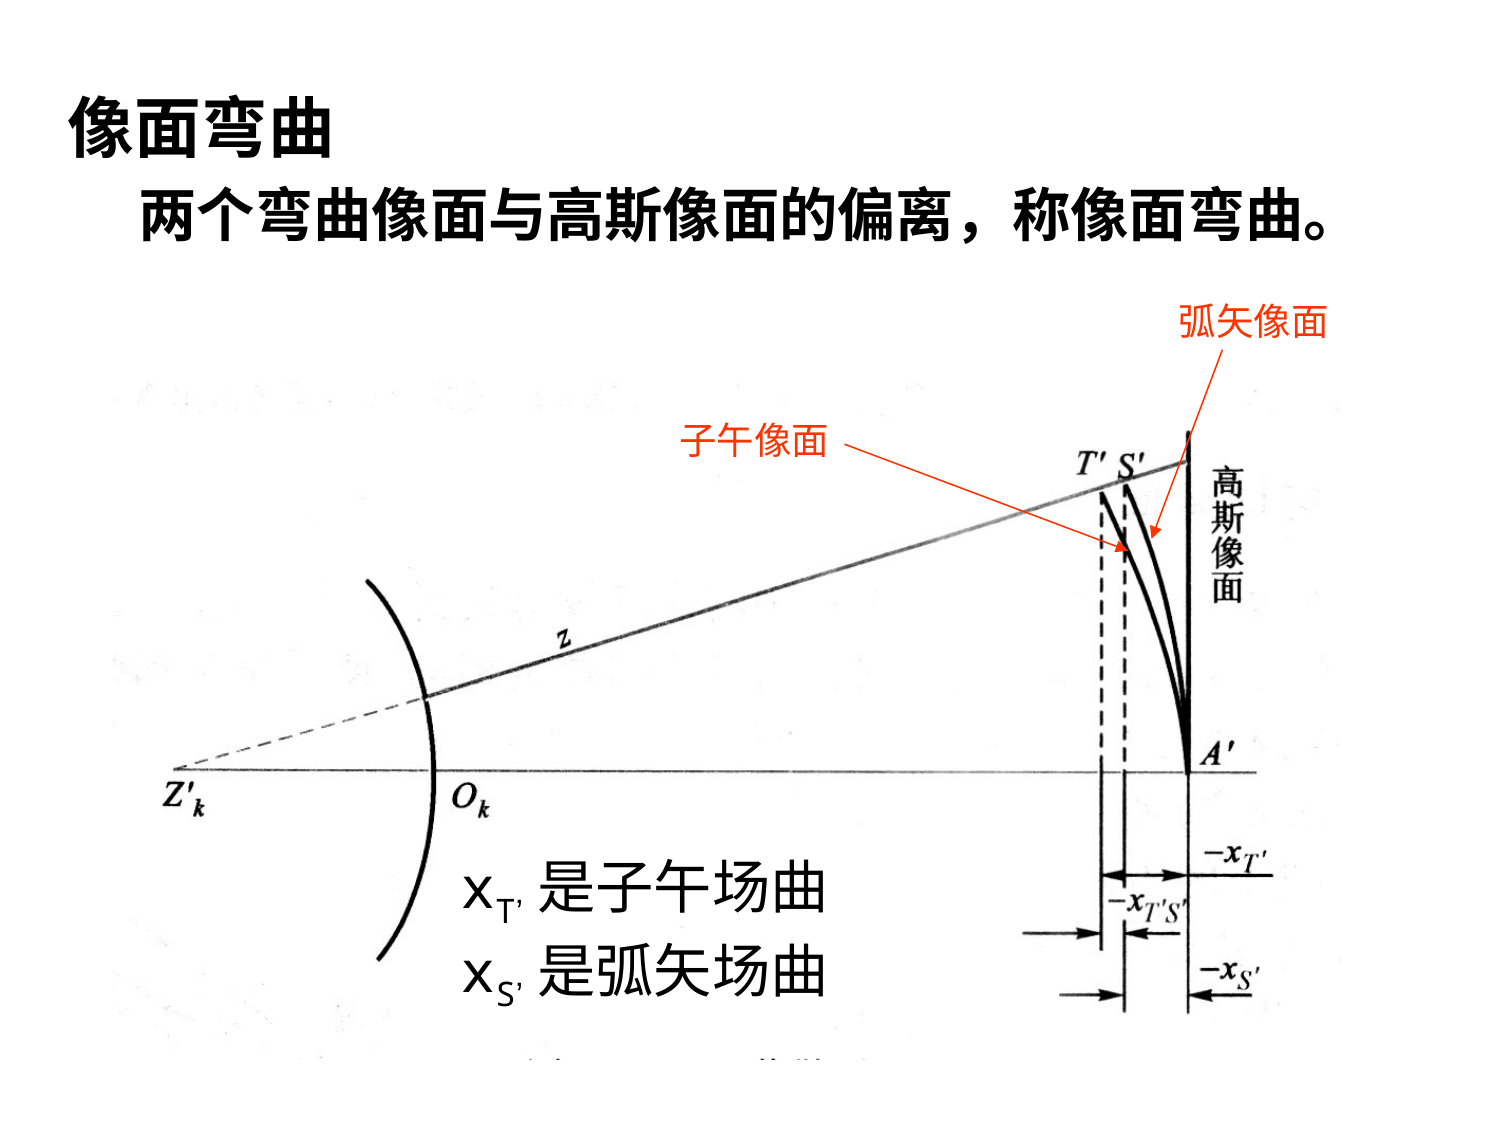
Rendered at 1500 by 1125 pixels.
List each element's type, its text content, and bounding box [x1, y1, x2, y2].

text_box 弧矢像面 [1163, 290, 1344, 351]
text_box 像面弯曲 [53, 78, 350, 173]
picture [112, 381, 1341, 1060]
text_box 两个弯曲像面与高斯像面的偏离，称像面弯曲。 [123, 170, 1380, 255]
